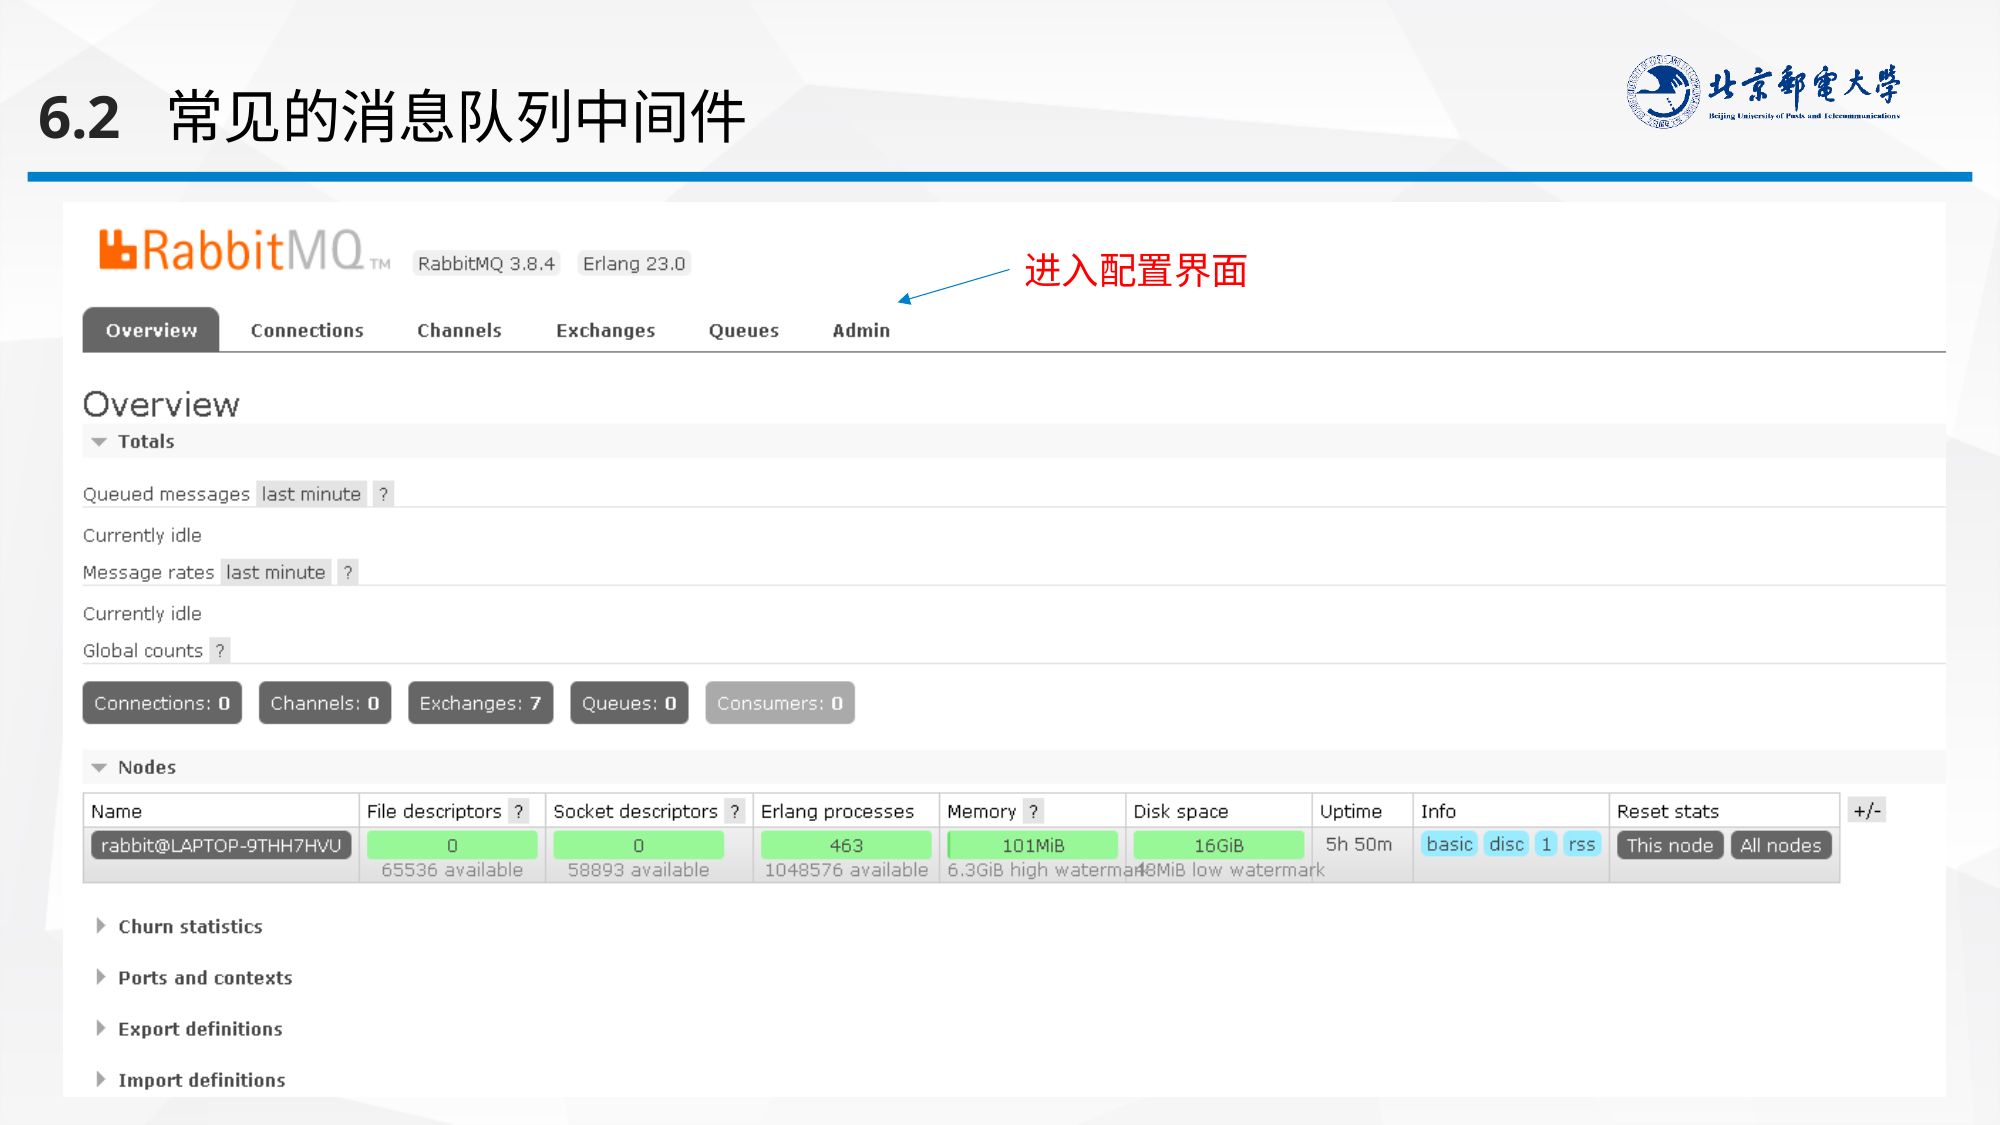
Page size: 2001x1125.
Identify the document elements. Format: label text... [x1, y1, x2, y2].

picture [0, 0, 2000, 1125]
text_box [1946, 202, 1953, 698]
text_box 6.2 常见的消息队列中间件 [23, 73, 1083, 228]
text_box [1083, 171, 1973, 183]
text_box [897, 269, 1009, 303]
